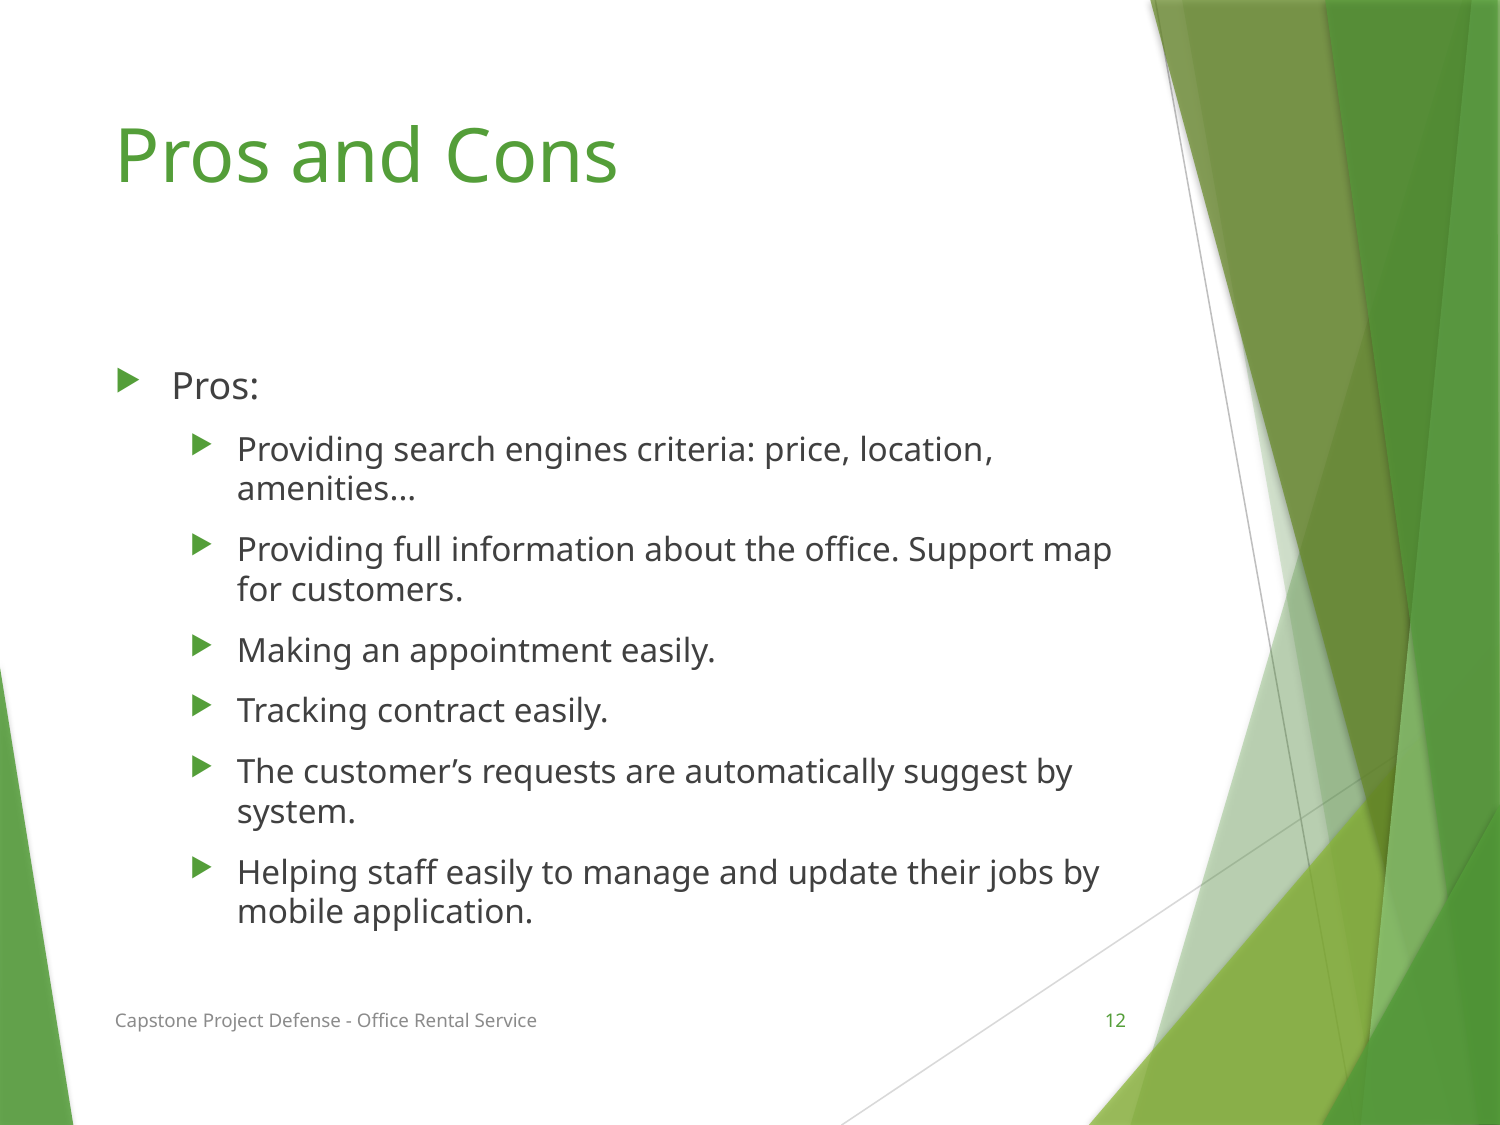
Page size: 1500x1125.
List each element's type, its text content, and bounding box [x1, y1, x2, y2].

slide_number 12 [1057, 991, 1142, 1051]
footer Capstone Project Defense - Office Rental Service [99, 991, 859, 1051]
title Pros and Cons [99, 99, 1142, 317]
list Pros: Providing search engines criteria: price, location, amenities... Providing full information about the office. Support map for customers. Making an appointment easily. Tracking contract easily. The customer’s requests are automatically suggest by system. Helping staff easily to manage and update their jobs by mobile application. [99, 354, 1142, 992]
